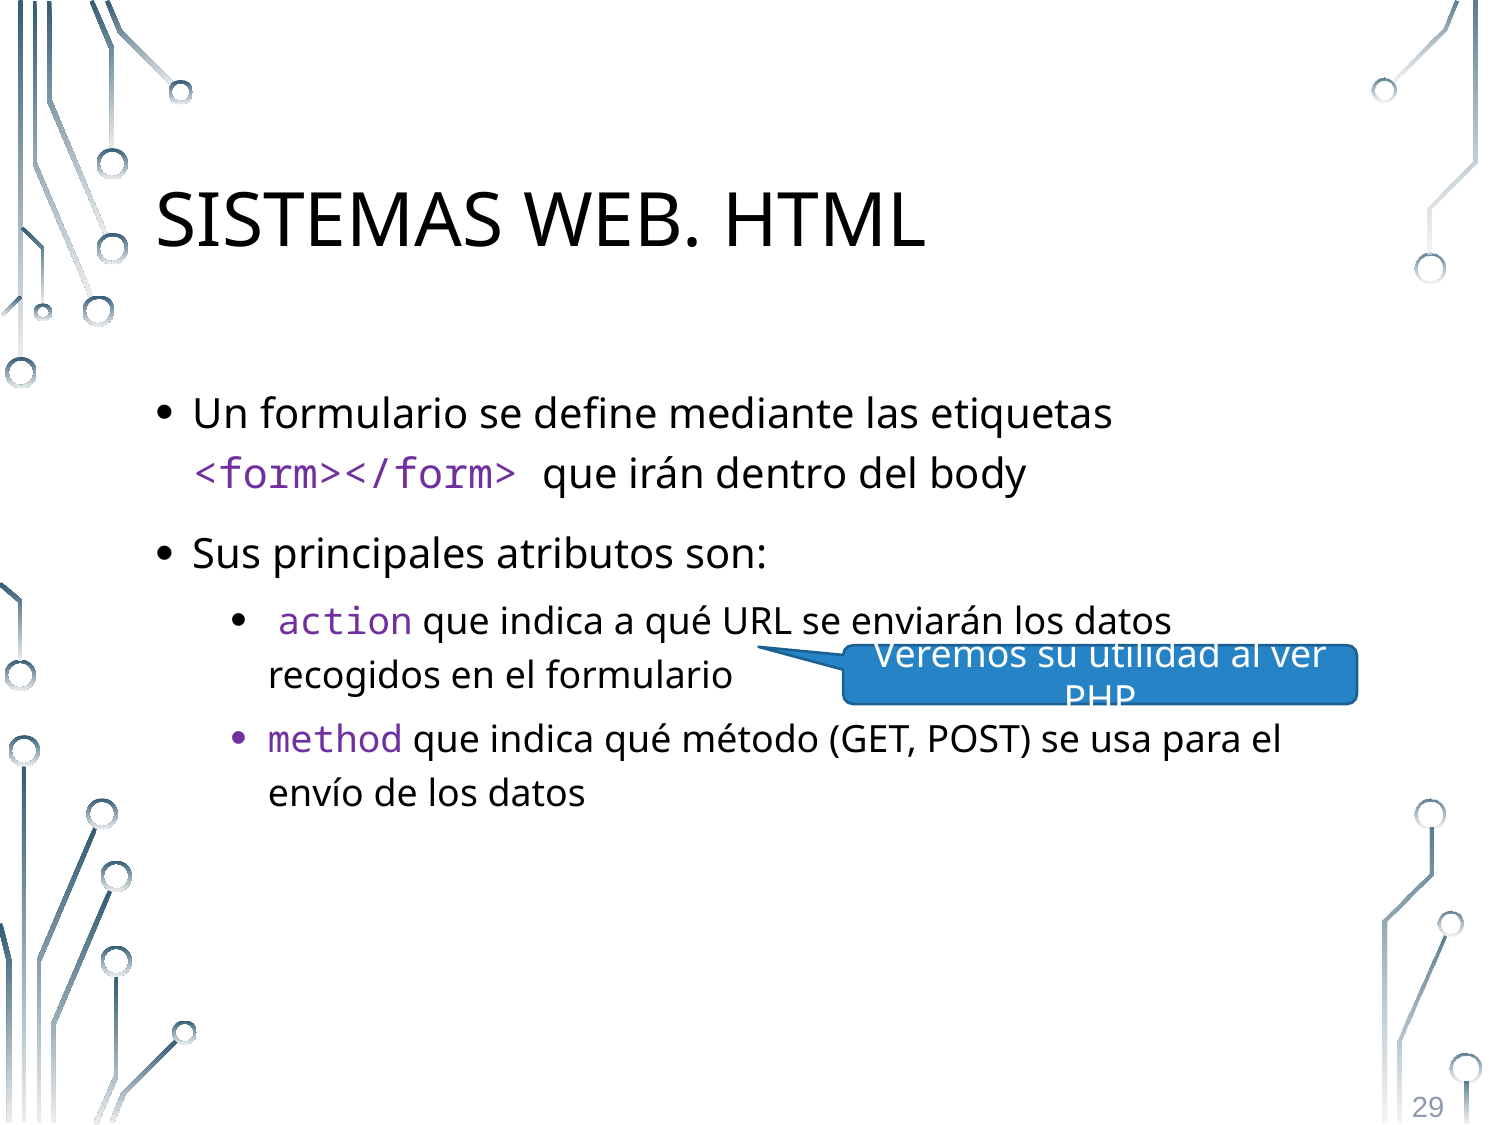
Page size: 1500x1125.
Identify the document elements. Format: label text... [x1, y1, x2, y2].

list Un formulario se define mediante las etiquetas <form></form> que irán dentro del body Sus principales atributos son: action que indica a qué URL se enviarán los datos recogidos en el formulario method que indica qué método (GET, POST) se usa para el envío de los datos [140, 369, 1360, 1106]
title Sistemas Web. HTML [140, 101, 1360, 344]
text_box Veremos su utilidad al ver PHP [757, 643, 1359, 706]
